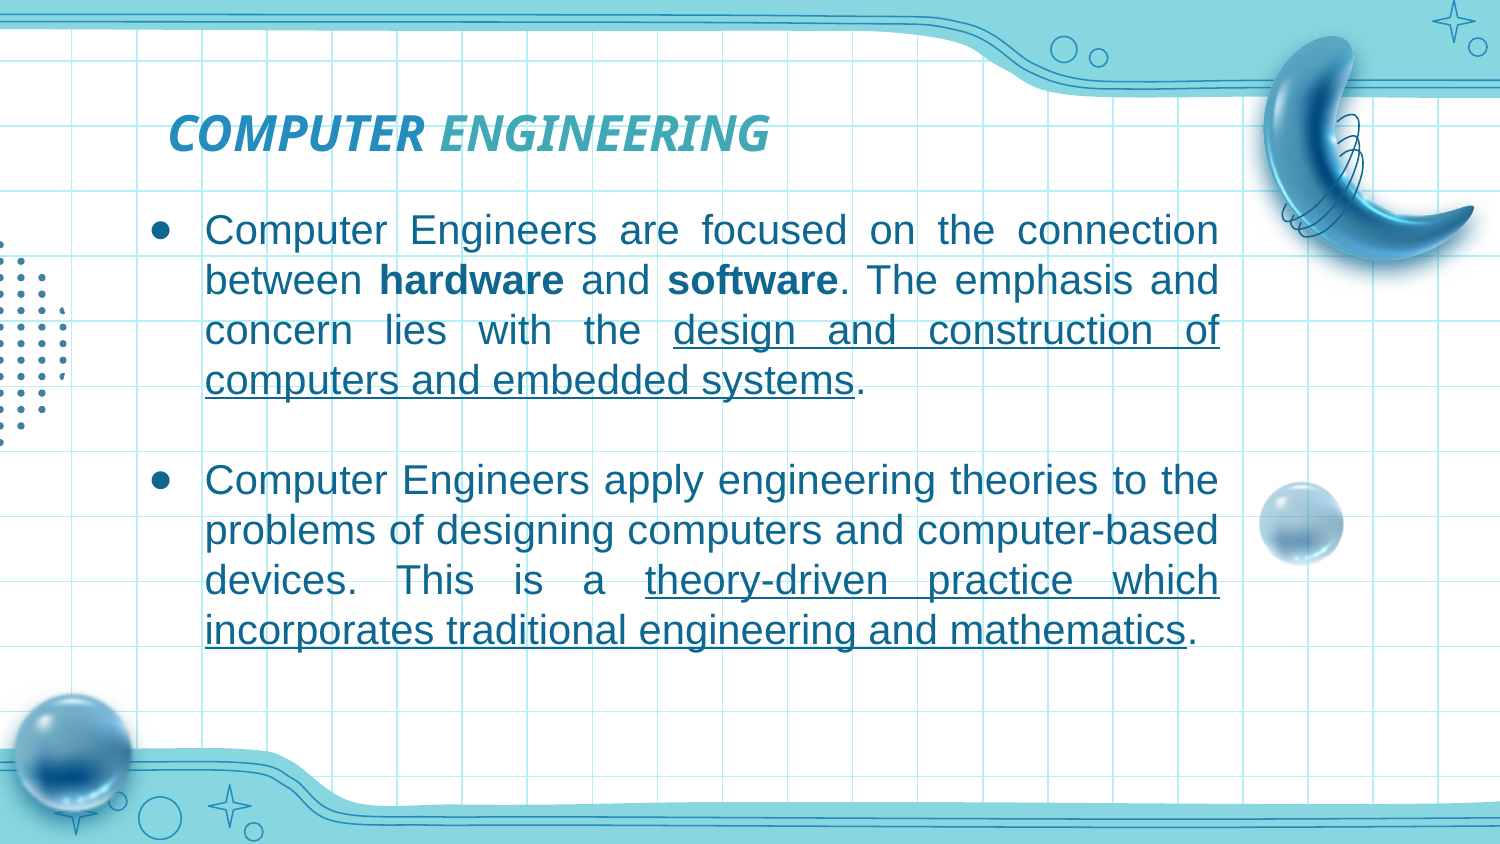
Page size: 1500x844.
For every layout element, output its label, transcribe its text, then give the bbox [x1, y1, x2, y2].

picture [8, 685, 146, 817]
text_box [1182, 0, 1500, 336]
picture [0, 237, 76, 459]
picture [1255, 476, 1348, 569]
title COMPUTER ENGINEERING [0, 86, 1102, 191]
subtitle Computer Engineers are focused on the connection between hardware and software. The emphasis and concern lies with the design and construction of computers and embedded systems. Computer Engineers apply engineering theories to the problems of designing computers and computer-based devices. This is a theory-driven practice which incorporates traditional engineering and mathematics. [133, 187, 1235, 766]
